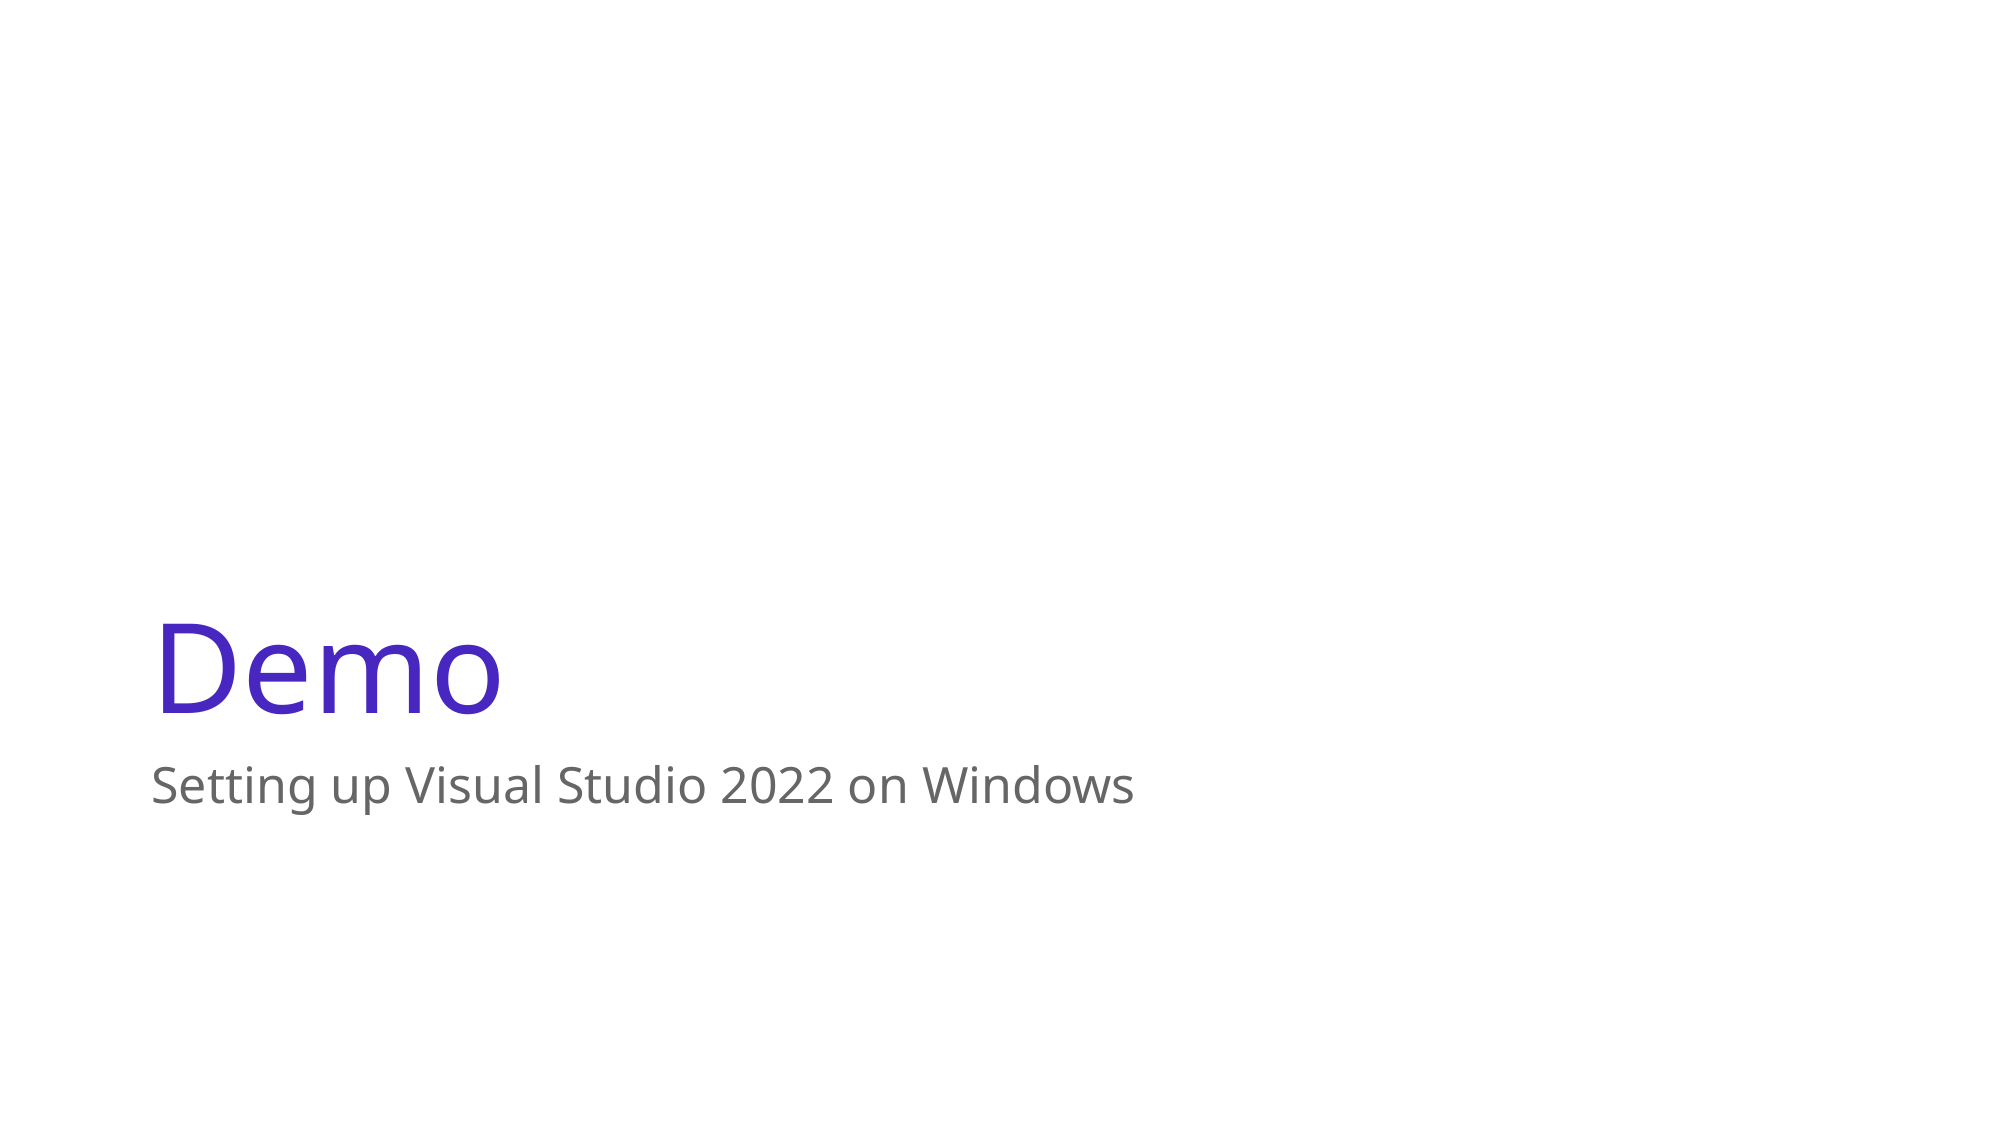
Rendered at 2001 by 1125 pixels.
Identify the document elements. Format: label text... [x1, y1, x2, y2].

title Demo [136, 280, 1862, 749]
list Setting up Visual Studio 2022 on Windows [136, 752, 1862, 999]
